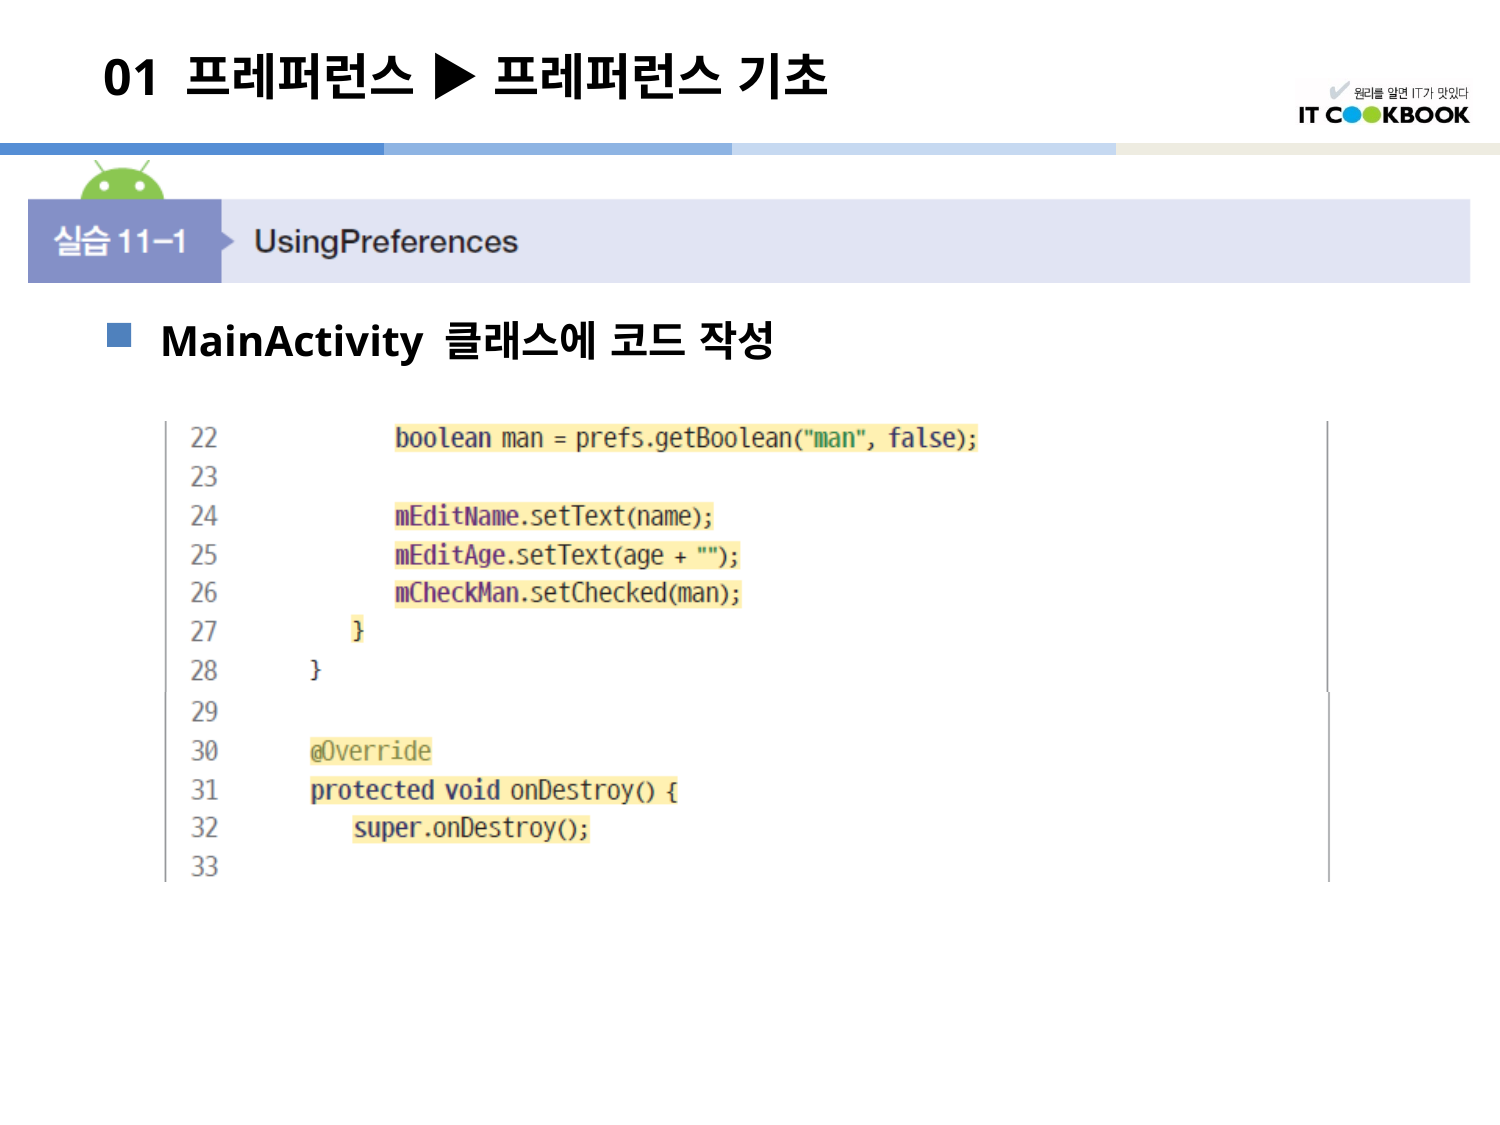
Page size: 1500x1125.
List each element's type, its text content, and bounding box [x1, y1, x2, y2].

picture [1295, 78, 1473, 125]
title 01 프레퍼런스 ▶ 프레퍼런스 기초 [88, 30, 1330, 121]
picture [153, 420, 1341, 882]
picture [27, 160, 1473, 283]
list MainActivity 클래스에 코드 작성 [88, 292, 1436, 1083]
